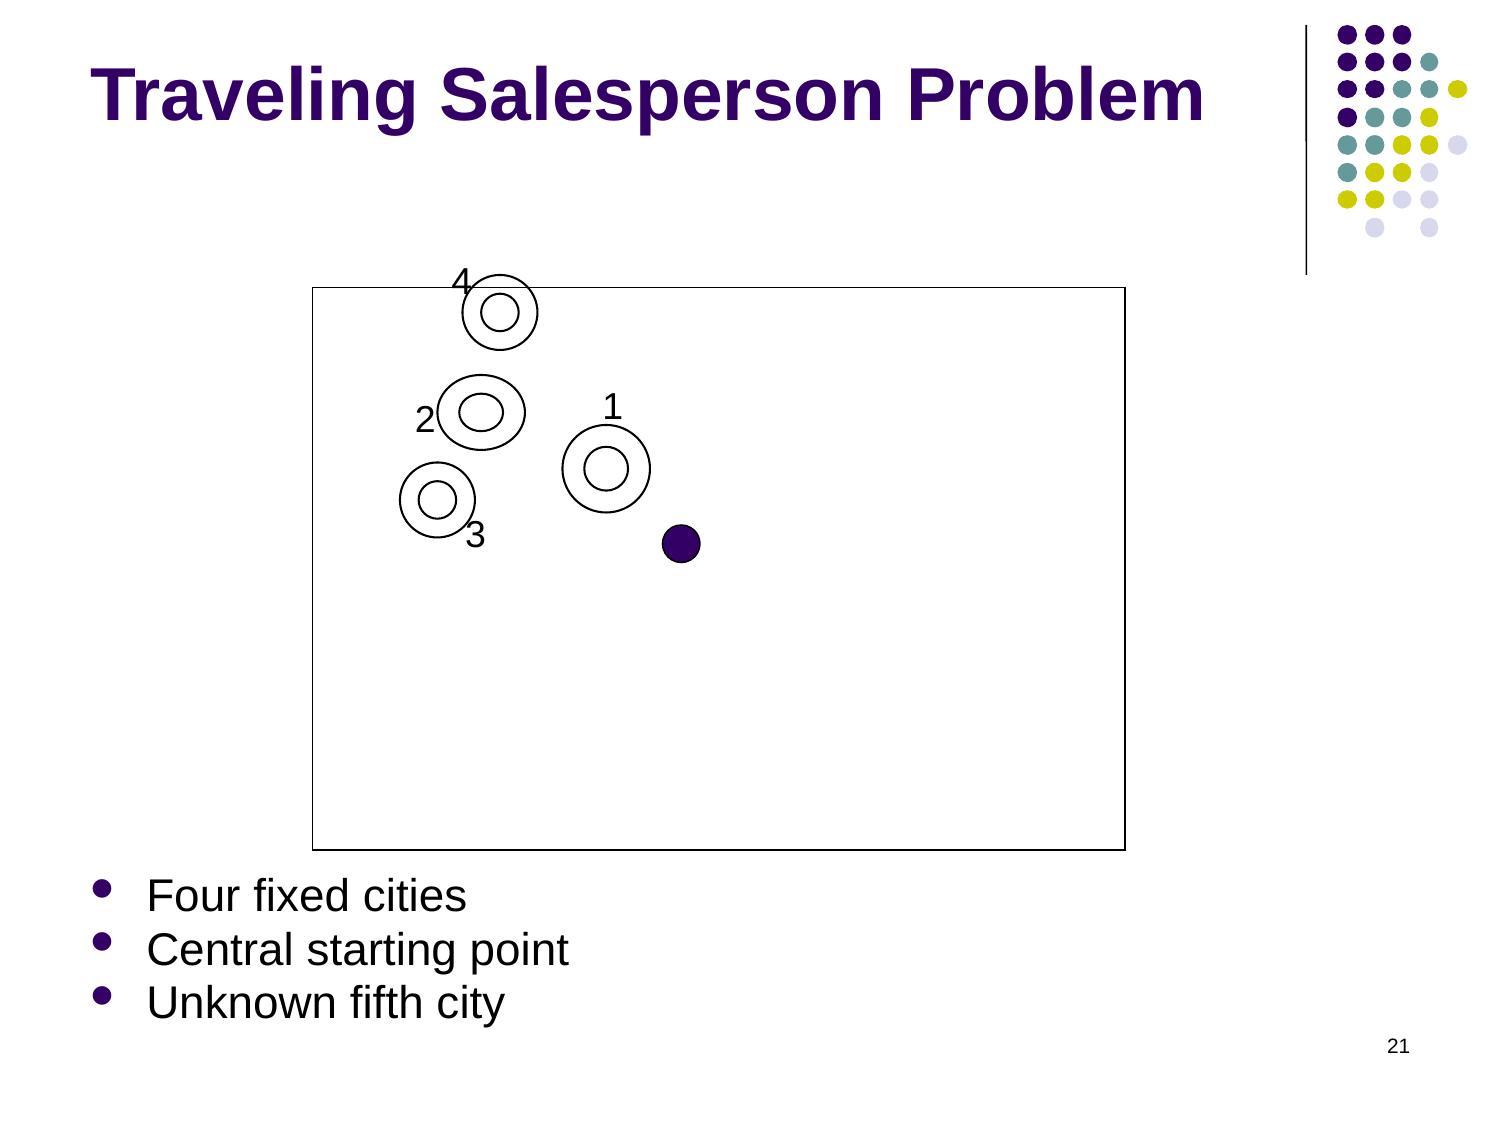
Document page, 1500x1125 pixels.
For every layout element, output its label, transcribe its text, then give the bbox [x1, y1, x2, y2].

text_box [662, 525, 700, 563]
text_box [312, 287, 1125, 850]
list Four fixed cities Central starting point Unknown fifth city [75, 869, 1425, 1050]
title Traveling Salesperson Problem [75, 20, 1313, 233]
text_box 2 [400, 387, 451, 448]
text_box [488, 274, 528, 287]
text_box 1 [587, 374, 639, 435]
text_box 3 [450, 502, 501, 562]
text_box 4 [436, 249, 488, 310]
slide_number 21 [1074, 1024, 1426, 1101]
